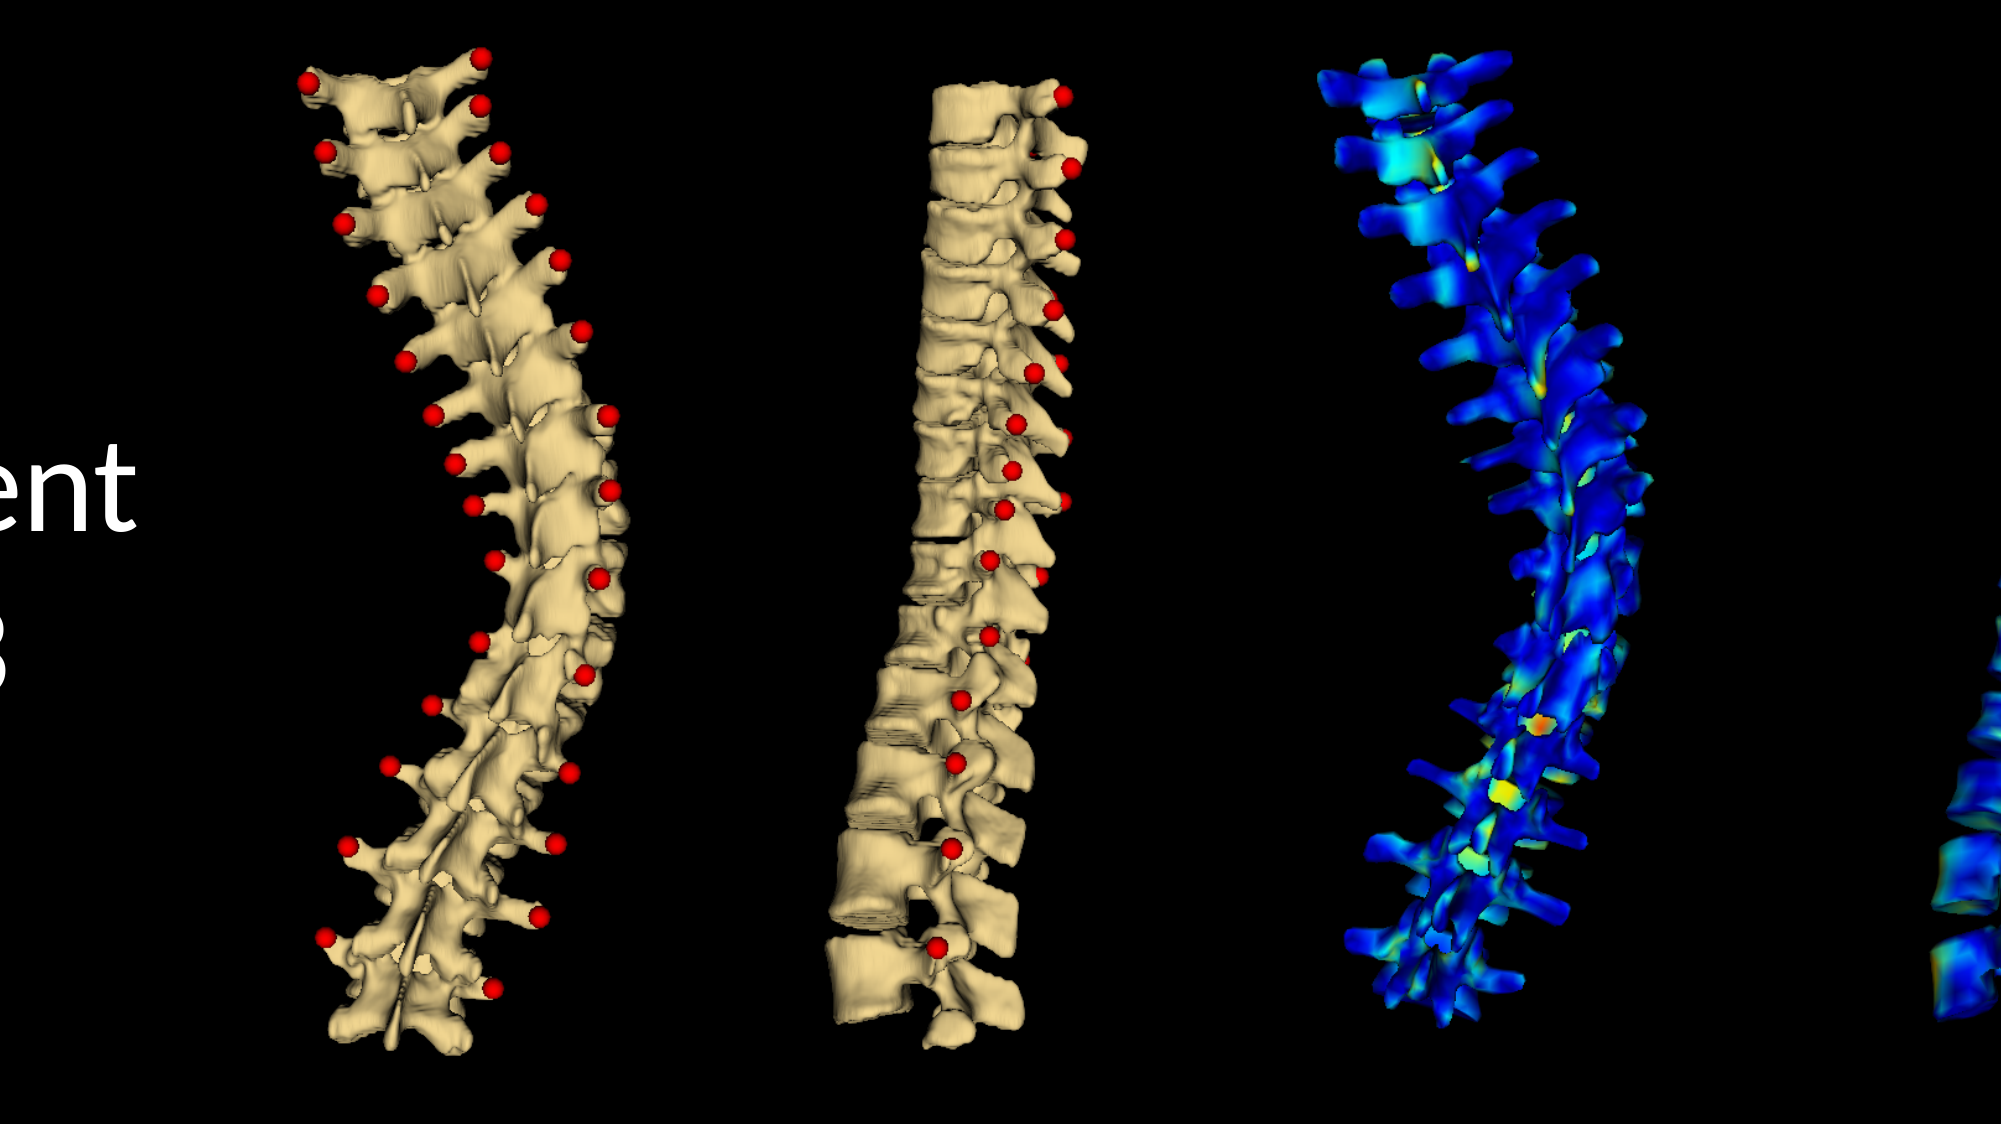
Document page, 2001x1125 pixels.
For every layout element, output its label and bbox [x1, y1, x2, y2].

text_box [0, 0, 2000, 1124]
